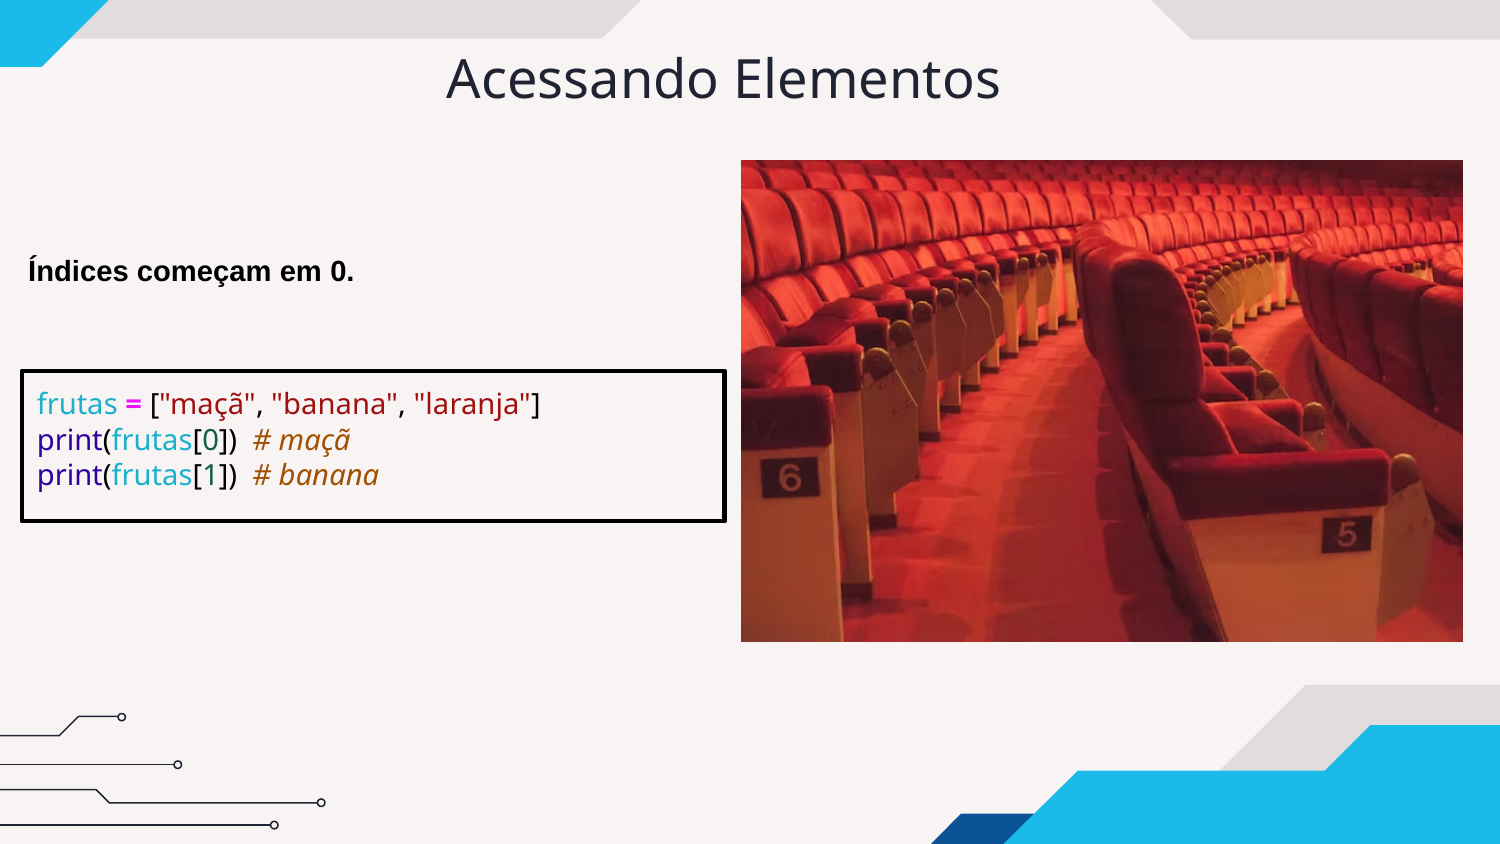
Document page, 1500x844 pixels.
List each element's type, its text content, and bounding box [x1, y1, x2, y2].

text_box Acessando Elementos [345, 28, 1103, 124]
picture [740, 160, 1464, 643]
text_box frutas = ["maçã", "banana", "laranja"] print(frutas[0]) # maçã print(frutas[1]) # banana [21, 370, 725, 522]
subtitle Índices começam em 0. [13, 237, 664, 583]
